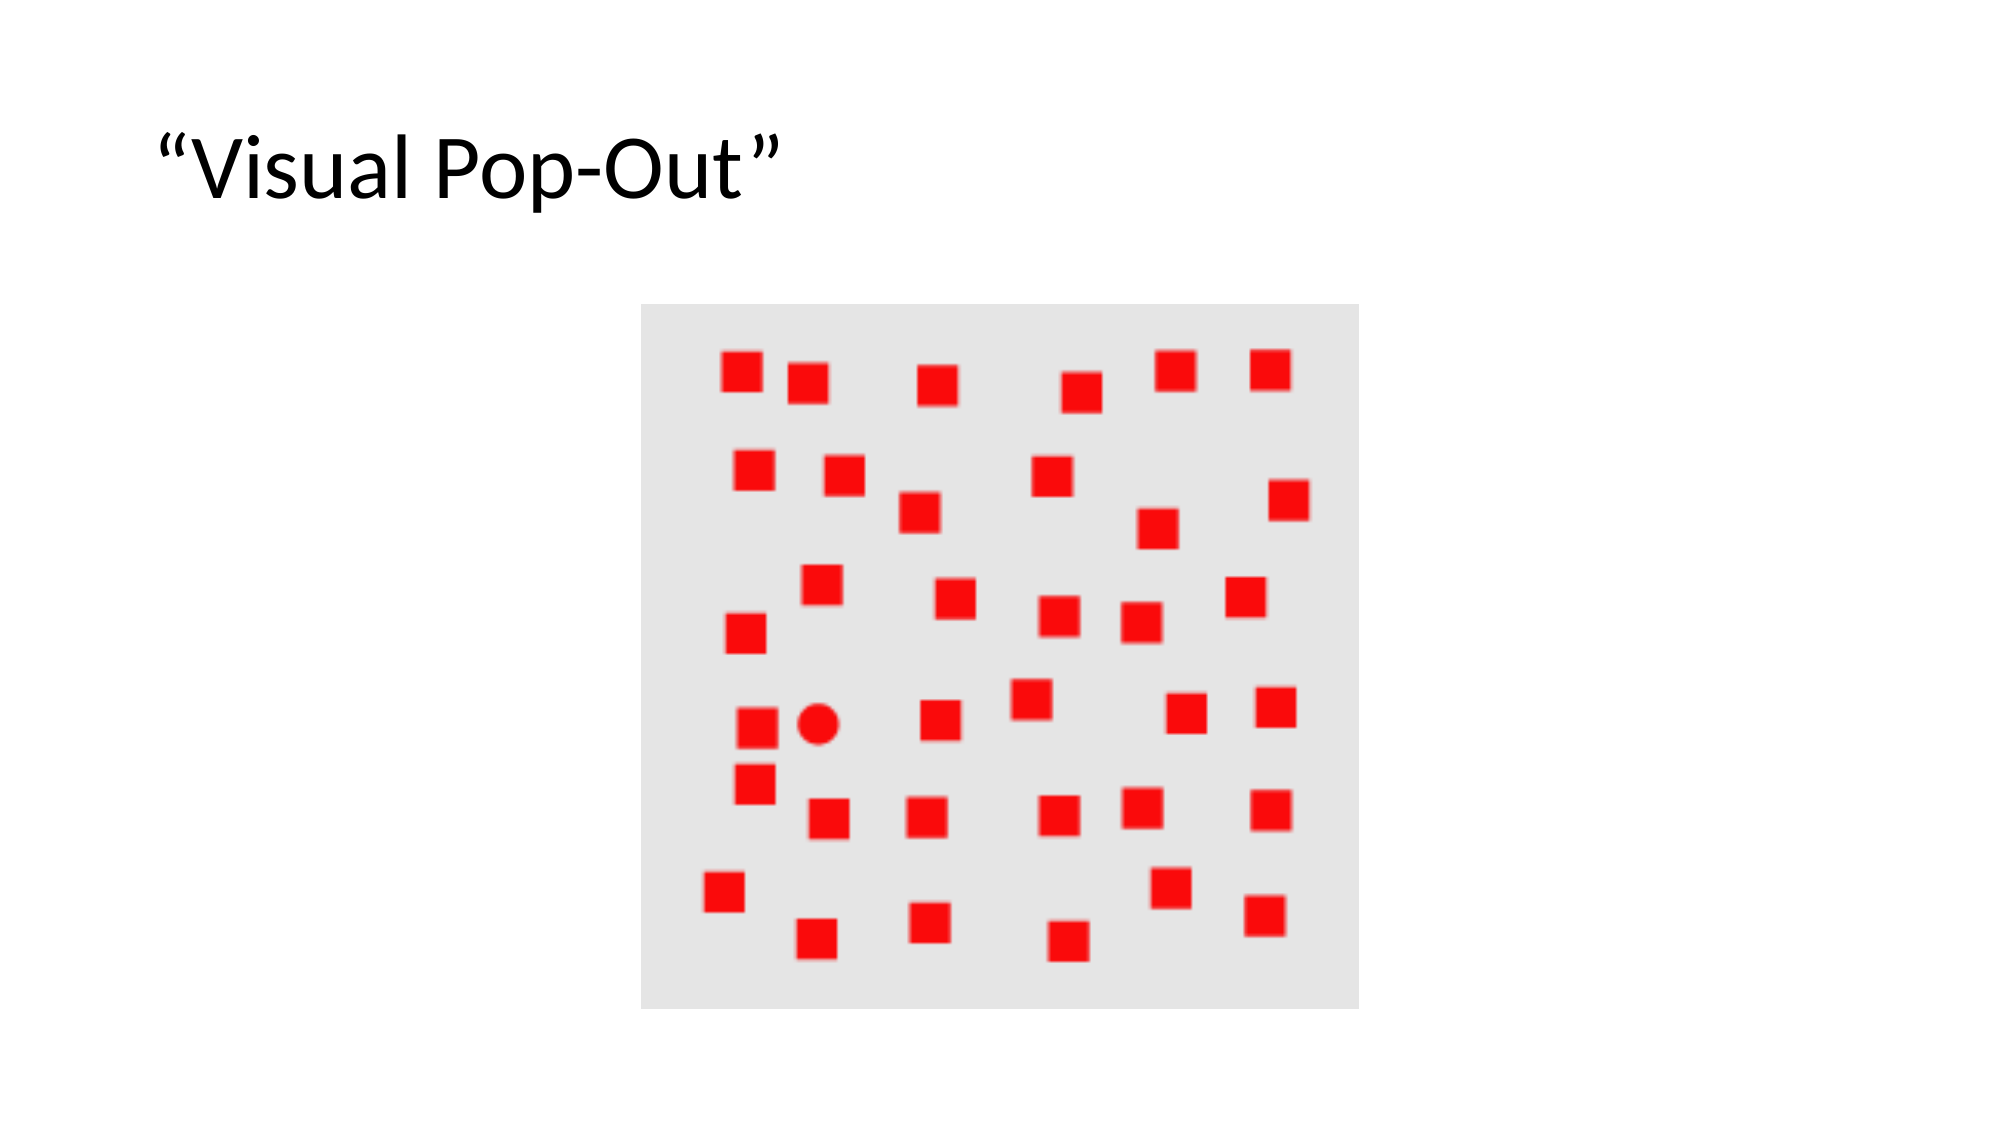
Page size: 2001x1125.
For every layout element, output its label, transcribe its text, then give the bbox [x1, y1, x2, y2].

picture [641, 304, 1359, 1009]
title “Visual Pop-Out” [137, 59, 1863, 278]
